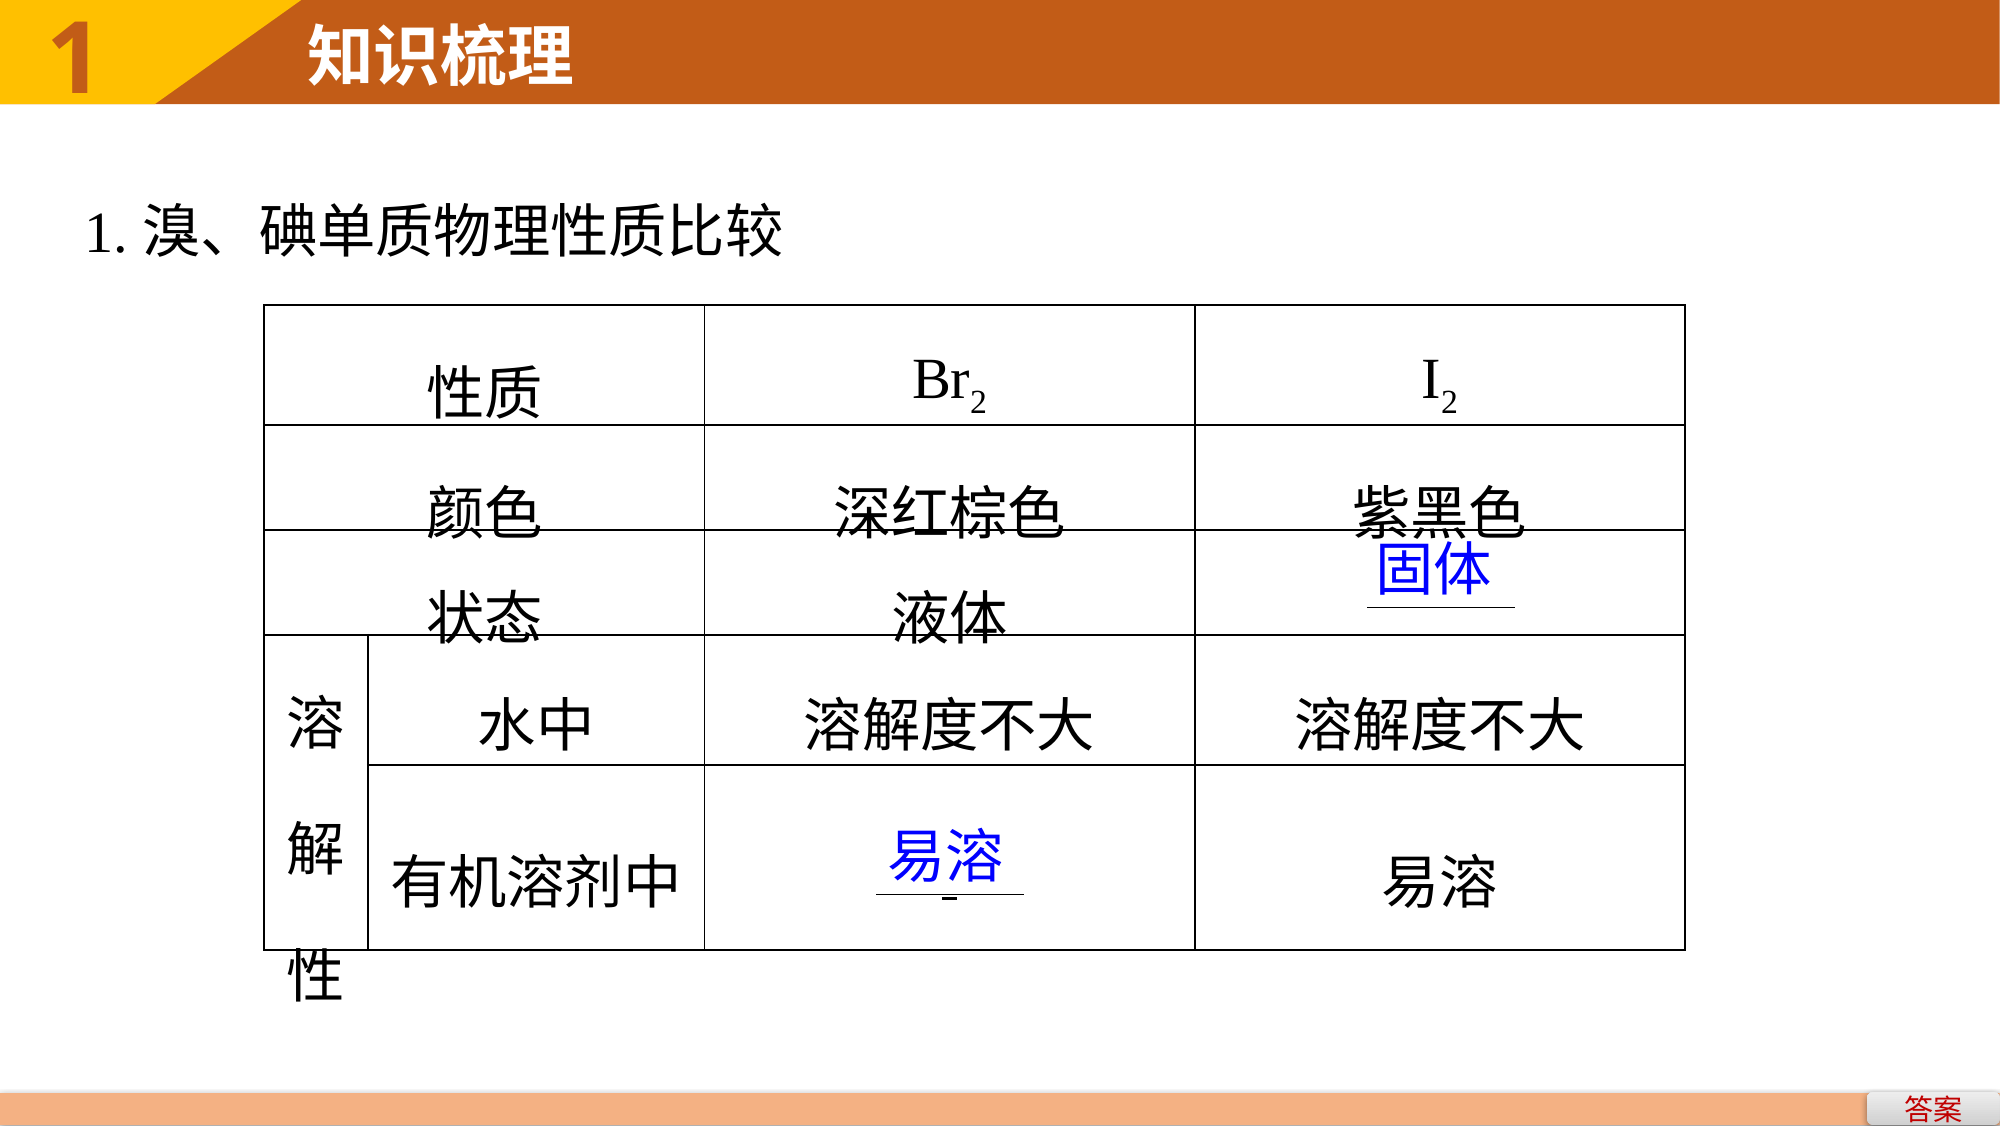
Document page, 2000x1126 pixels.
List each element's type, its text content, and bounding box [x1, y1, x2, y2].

text_box 固体 [1360, 524, 1507, 609]
table_cell 水中 [369, 636, 704, 764]
table_cell 紫黑色 [1196, 426, 1684, 529]
table_cell 溶解度不大 [1196, 636, 1684, 764]
table_cell 深红棕色 [705, 426, 1194, 529]
table_cell 易溶 [1196, 766, 1684, 949]
table_cell [1196, 531, 1684, 634]
table_cell 溶解度不大 [705, 636, 1194, 764]
table_cell 液体 [705, 531, 1194, 634]
text_box 易溶 [872, 811, 1019, 897]
table_cell 颜色 [265, 426, 704, 529]
table_header Br2 [705, 306, 1194, 424]
table_cell [705, 766, 1194, 949]
table_header 性质 [265, 306, 704, 424]
table_cell 状态 [265, 531, 704, 634]
text_box [0, 1092, 1866, 1126]
text_box 1.溴、碘单质物理性质比较 [64, 149, 1933, 275]
table_header I2 [1196, 306, 1684, 424]
table_cell 溶 解 性 [265, 636, 367, 949]
table_cell 有机溶剂中 [369, 766, 704, 949]
text_box 答案 [1866, 1091, 2000, 1126]
